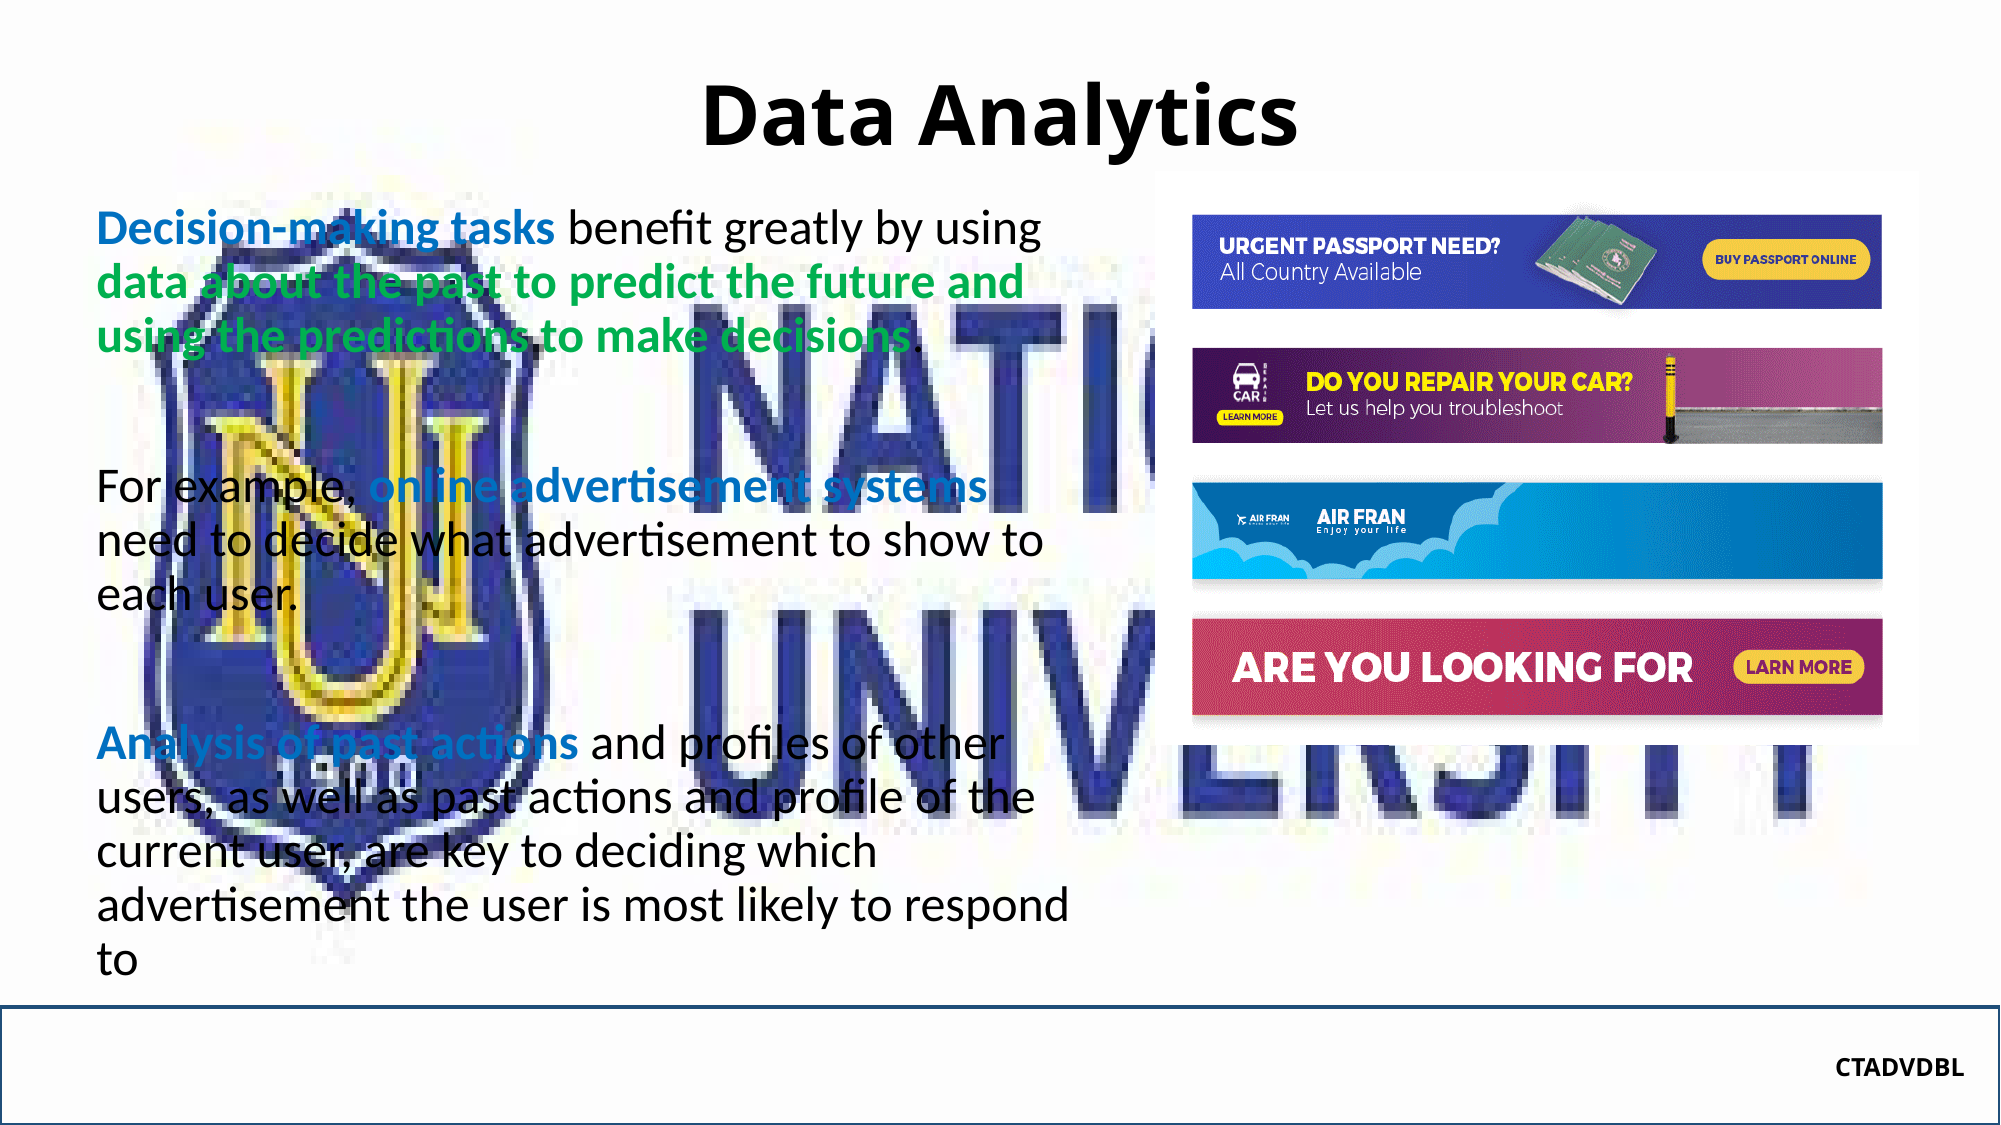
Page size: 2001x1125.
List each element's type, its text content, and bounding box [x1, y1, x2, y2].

picture [0, 0, 2000, 1007]
subtitle Decision-making tasks benefit greatly by using data about the past to predict the future and using the predictions to make decisions. For example, online advertisement systems need to decide what advertisement to show to each user. Analysis of past actions and profiles of other users, as well as past actions and profile of the current user, are key to deciding which advertisement the user is most likely to respond to [81, 193, 1098, 988]
footer CTADVDBL [0, 1007, 2000, 1125]
title Data Analytics [249, 31, 1750, 172]
